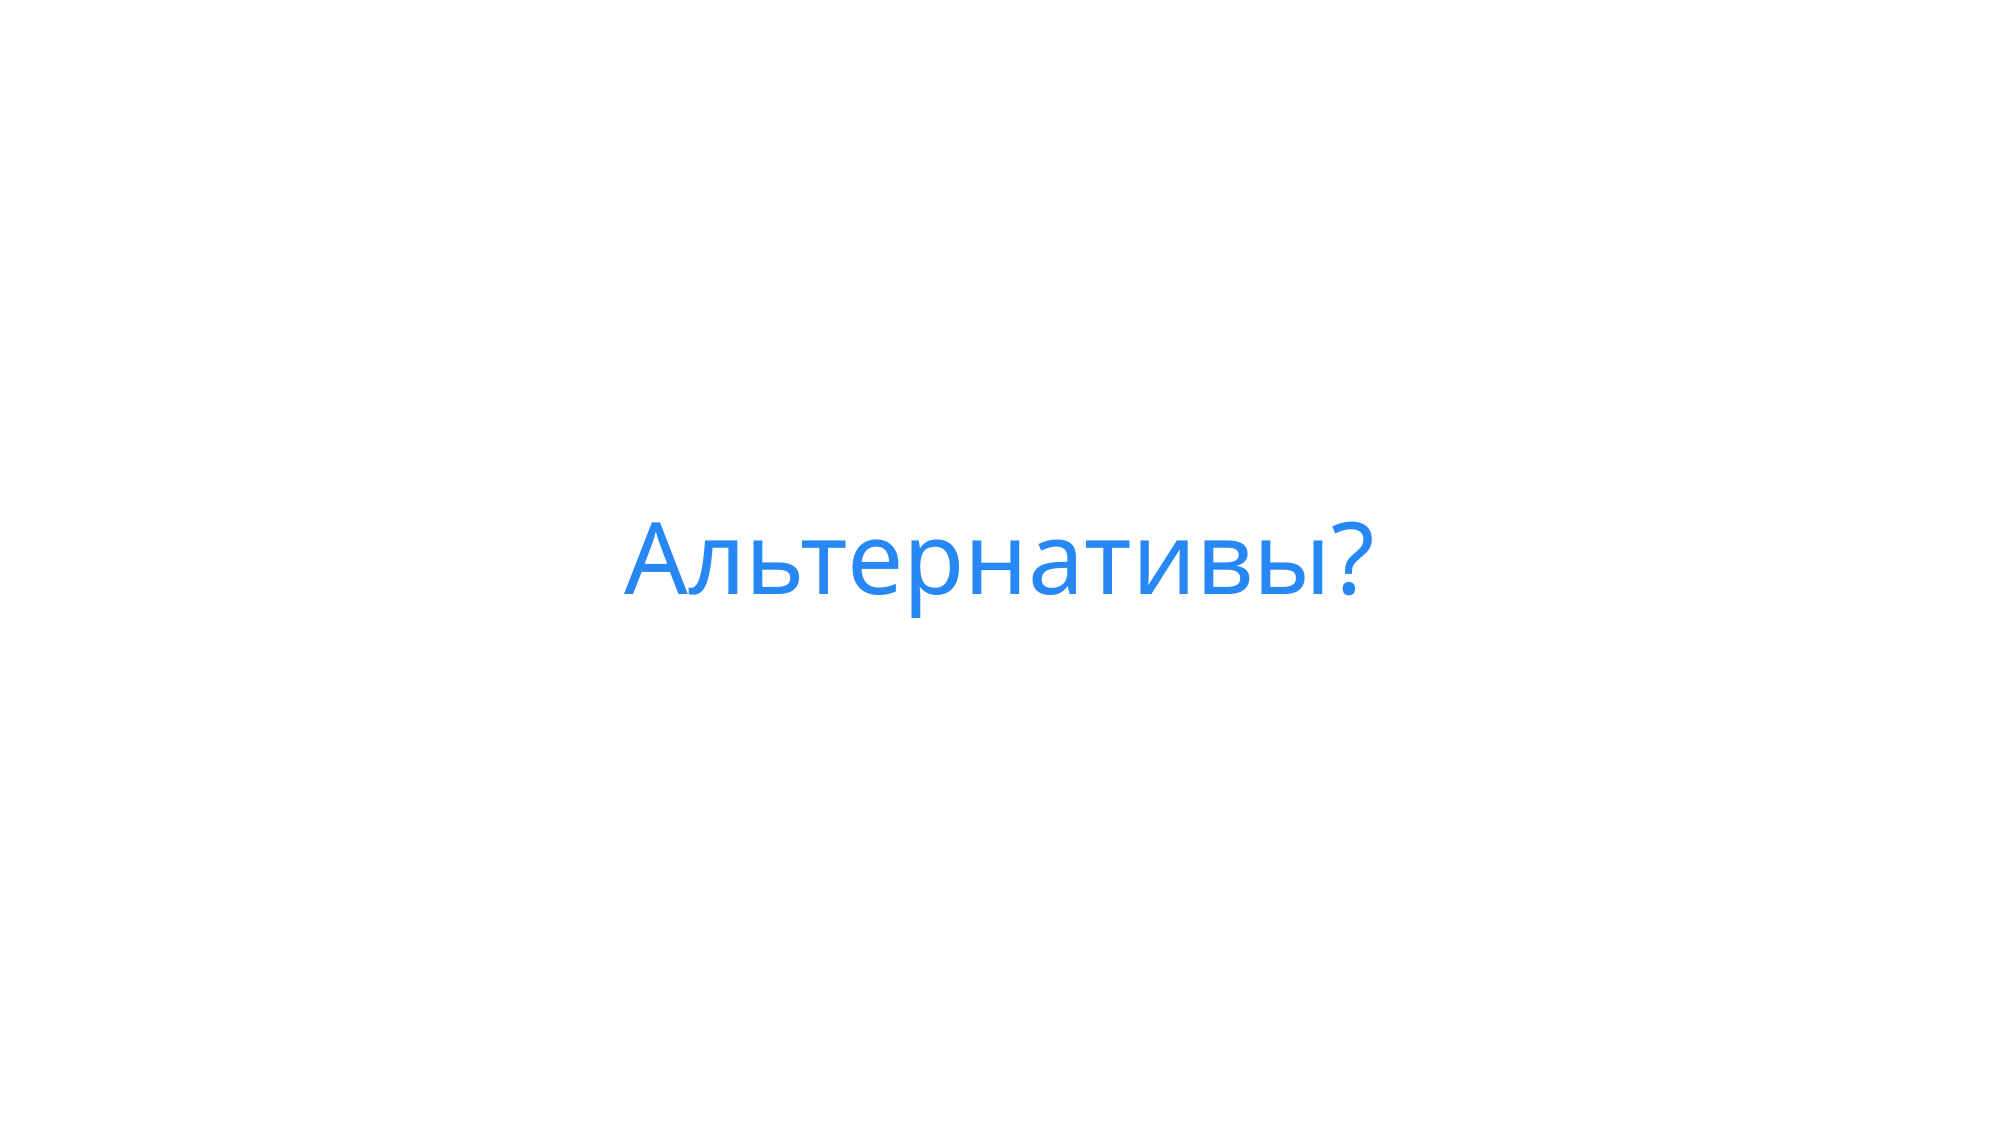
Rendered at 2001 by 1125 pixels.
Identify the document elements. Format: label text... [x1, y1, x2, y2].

title Альтернативы? [68, 470, 1932, 655]
